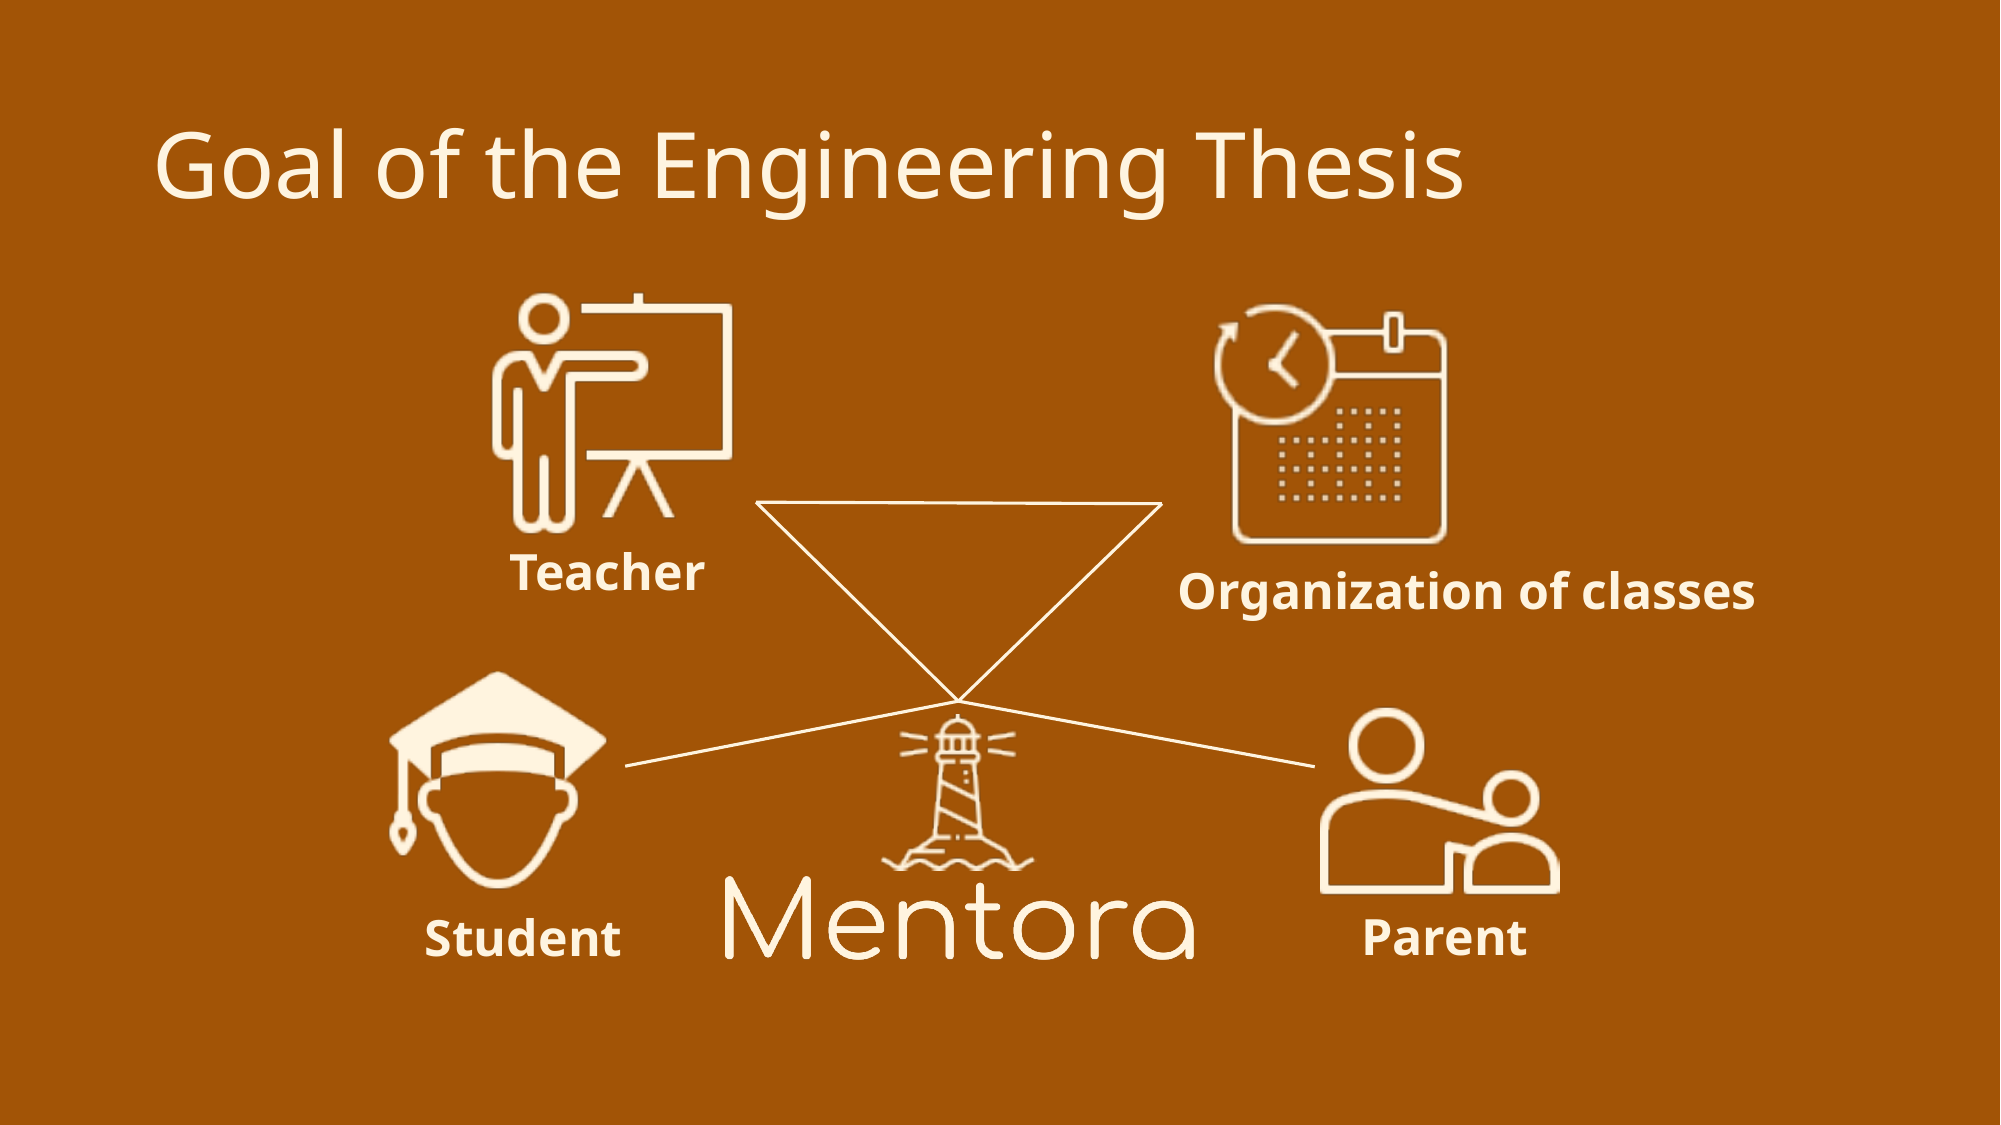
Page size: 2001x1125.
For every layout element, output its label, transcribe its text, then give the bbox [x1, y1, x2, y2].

text_box Student [335, 899, 649, 974]
picture [1320, 684, 1561, 925]
picture [879, 714, 1037, 871]
text_box Teacher [325, 533, 755, 608]
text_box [755, 505, 957, 700]
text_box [957, 503, 1163, 700]
text_box Organization of classes [1163, 551, 1800, 627]
picture [380, 662, 618, 900]
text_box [755, 501, 1163, 505]
title Goal of the Engineering Thesis [137, 59, 1863, 278]
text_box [624, 700, 957, 767]
picture [725, 873, 1196, 963]
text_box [957, 700, 1316, 768]
picture [482, 283, 744, 545]
text_box Parent [1271, 898, 1604, 973]
picture [1196, 293, 1486, 582]
